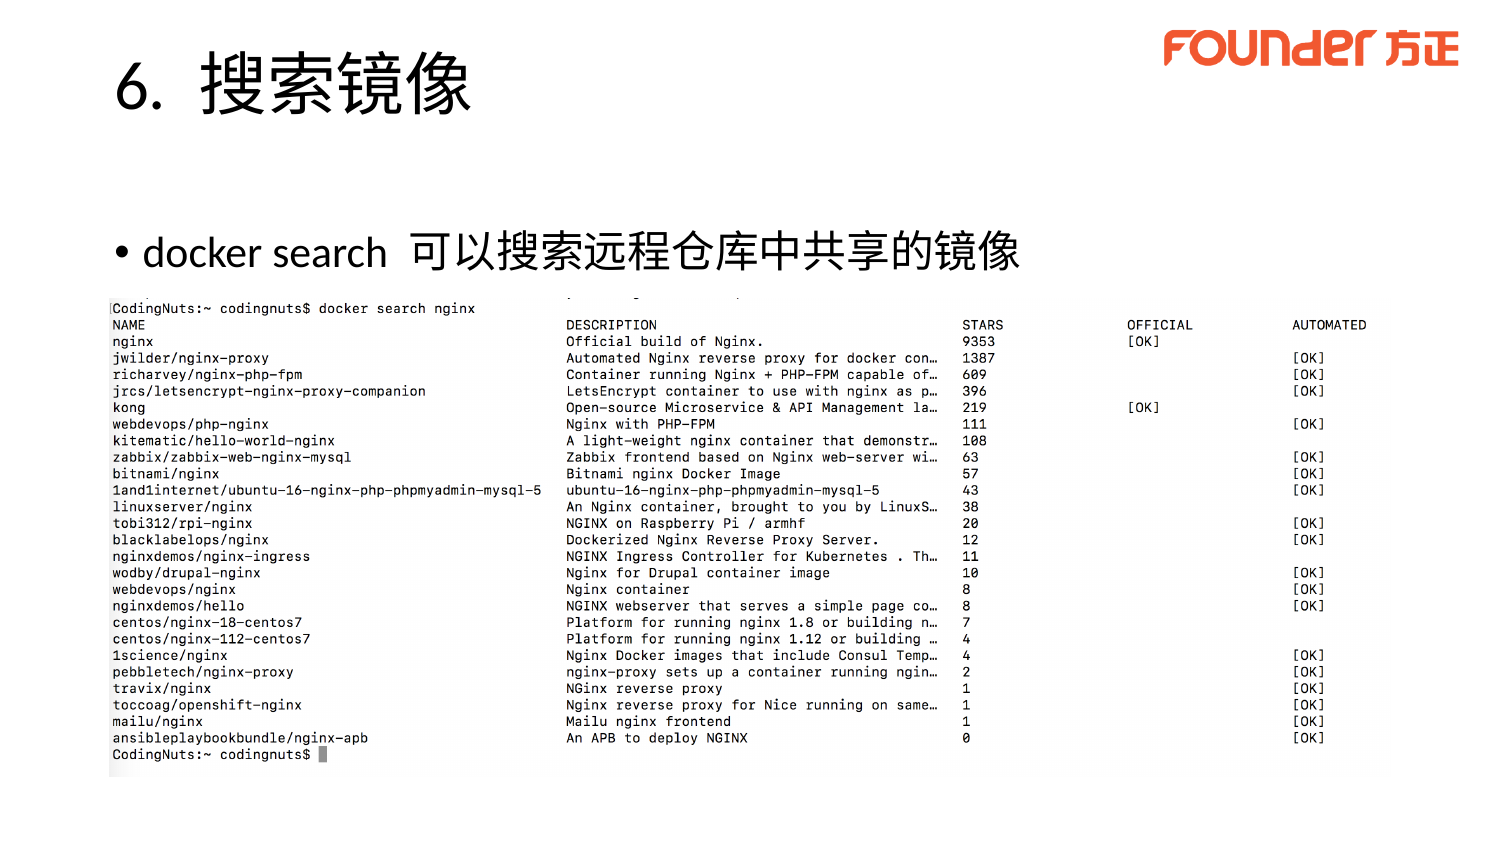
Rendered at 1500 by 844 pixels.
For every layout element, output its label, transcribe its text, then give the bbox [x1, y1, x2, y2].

list docker search 可以搜索远程仓库中共享的镜像 [103, 224, 1397, 760]
title 6. 搜索镜像 [103, 44, 1397, 208]
picture [1136, 0, 1485, 102]
picture [109, 298, 1391, 777]
